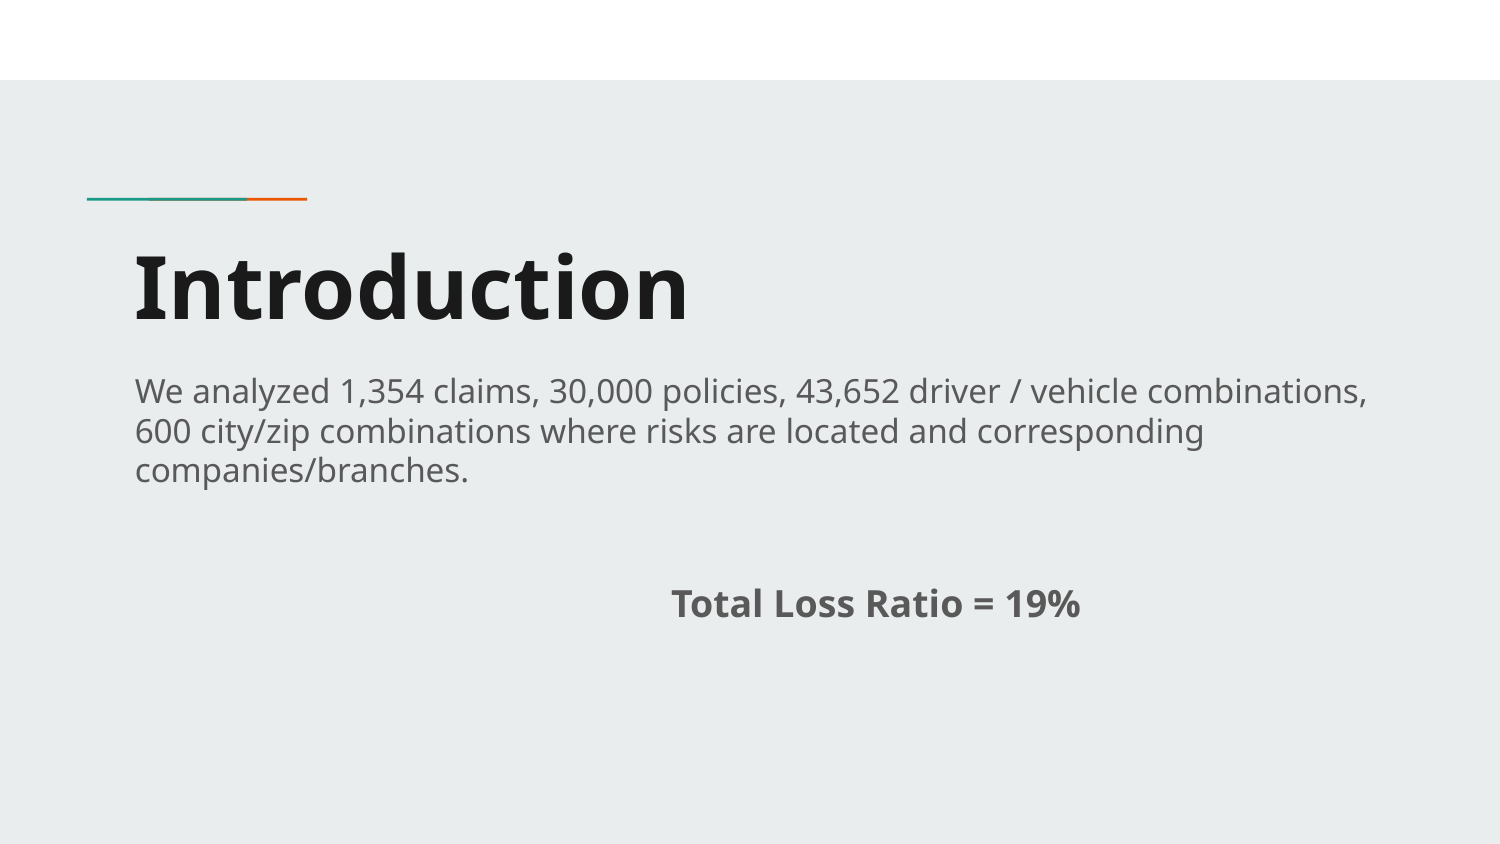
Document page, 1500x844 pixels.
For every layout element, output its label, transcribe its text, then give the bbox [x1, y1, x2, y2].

title Introduction [119, 216, 1381, 343]
subtitle We analyzed 1,354 claims, 30,000 policies, 43,652 driver / vehicle combinations, 600 city/zip combinations where risks are located and corresponding companies/branches. Total Loss Ratio = 19% [119, 354, 1418, 736]
